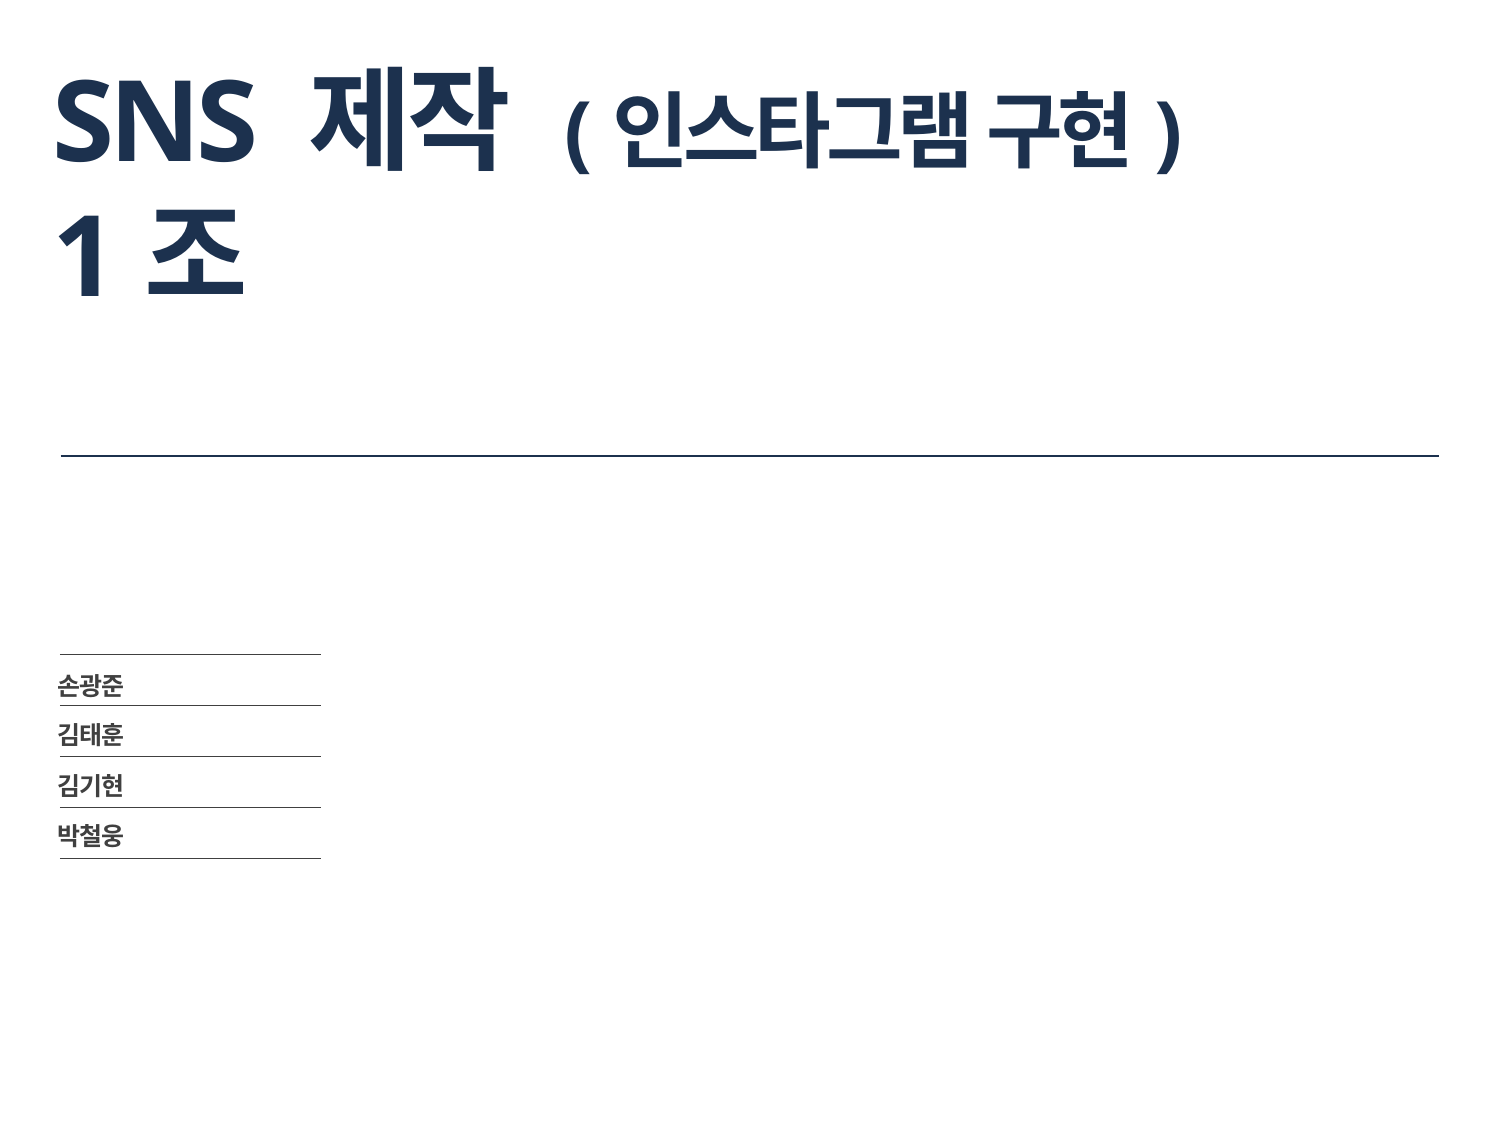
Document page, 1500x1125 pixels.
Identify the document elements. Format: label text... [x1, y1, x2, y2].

subtitle 손광준 김태훈 김기현 박철웅 [42, 647, 398, 936]
title SNS 제작 (인스타그램 구현) 1조 [37, 41, 1313, 365]
